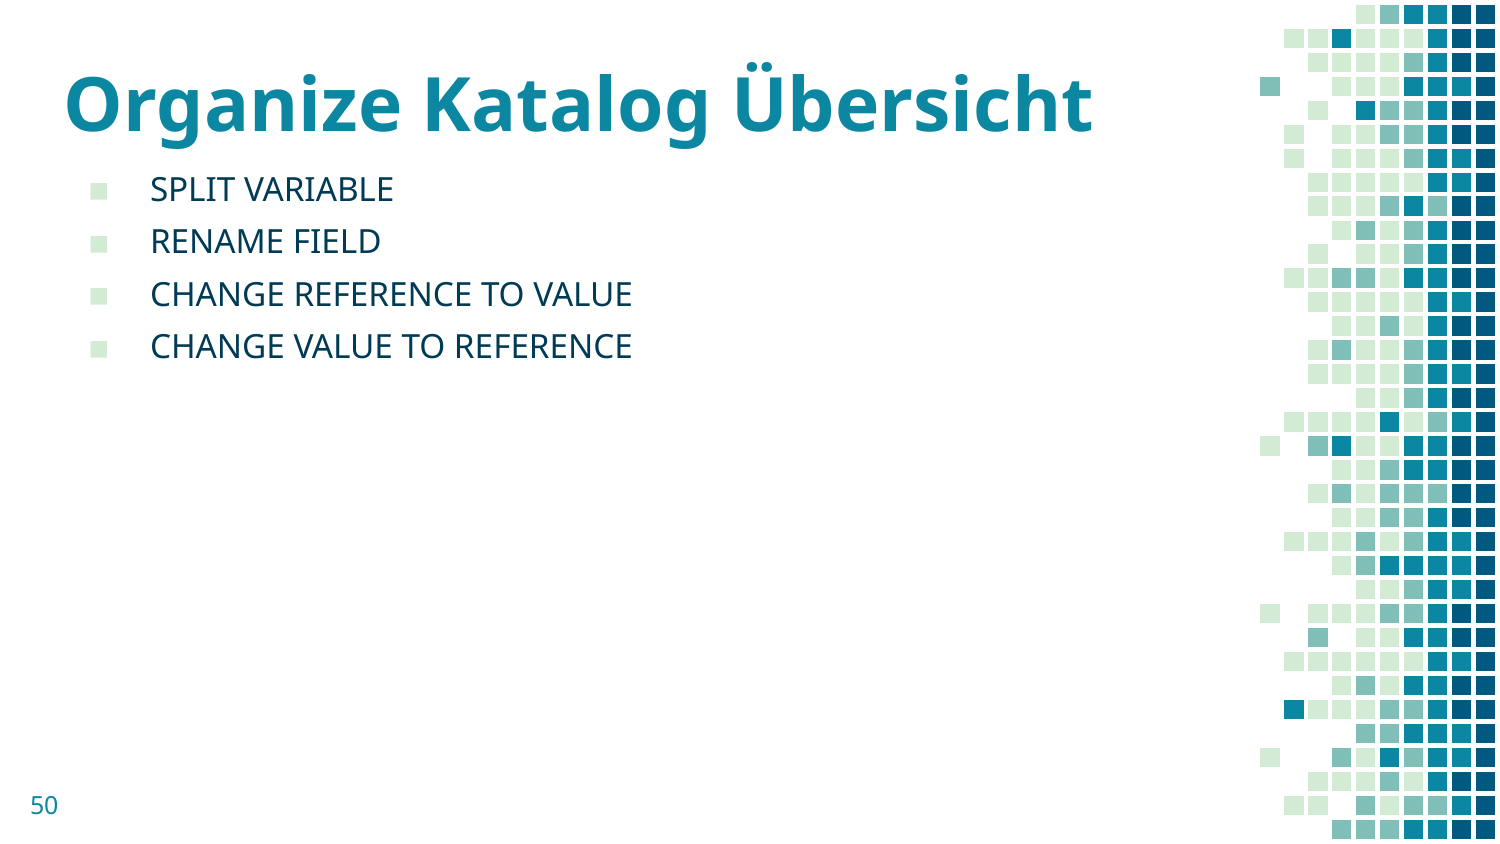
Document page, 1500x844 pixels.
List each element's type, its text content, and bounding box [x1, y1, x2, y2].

title Organize Katalog Übersicht [49, 20, 1159, 162]
list SPLIT VARIABLE RENAME FIELD CHANGE REFERENCE TO VALUE CHANGE VALUE TO REFERENCE [60, 152, 1170, 784]
slide_number 50 [15, 774, 105, 839]
